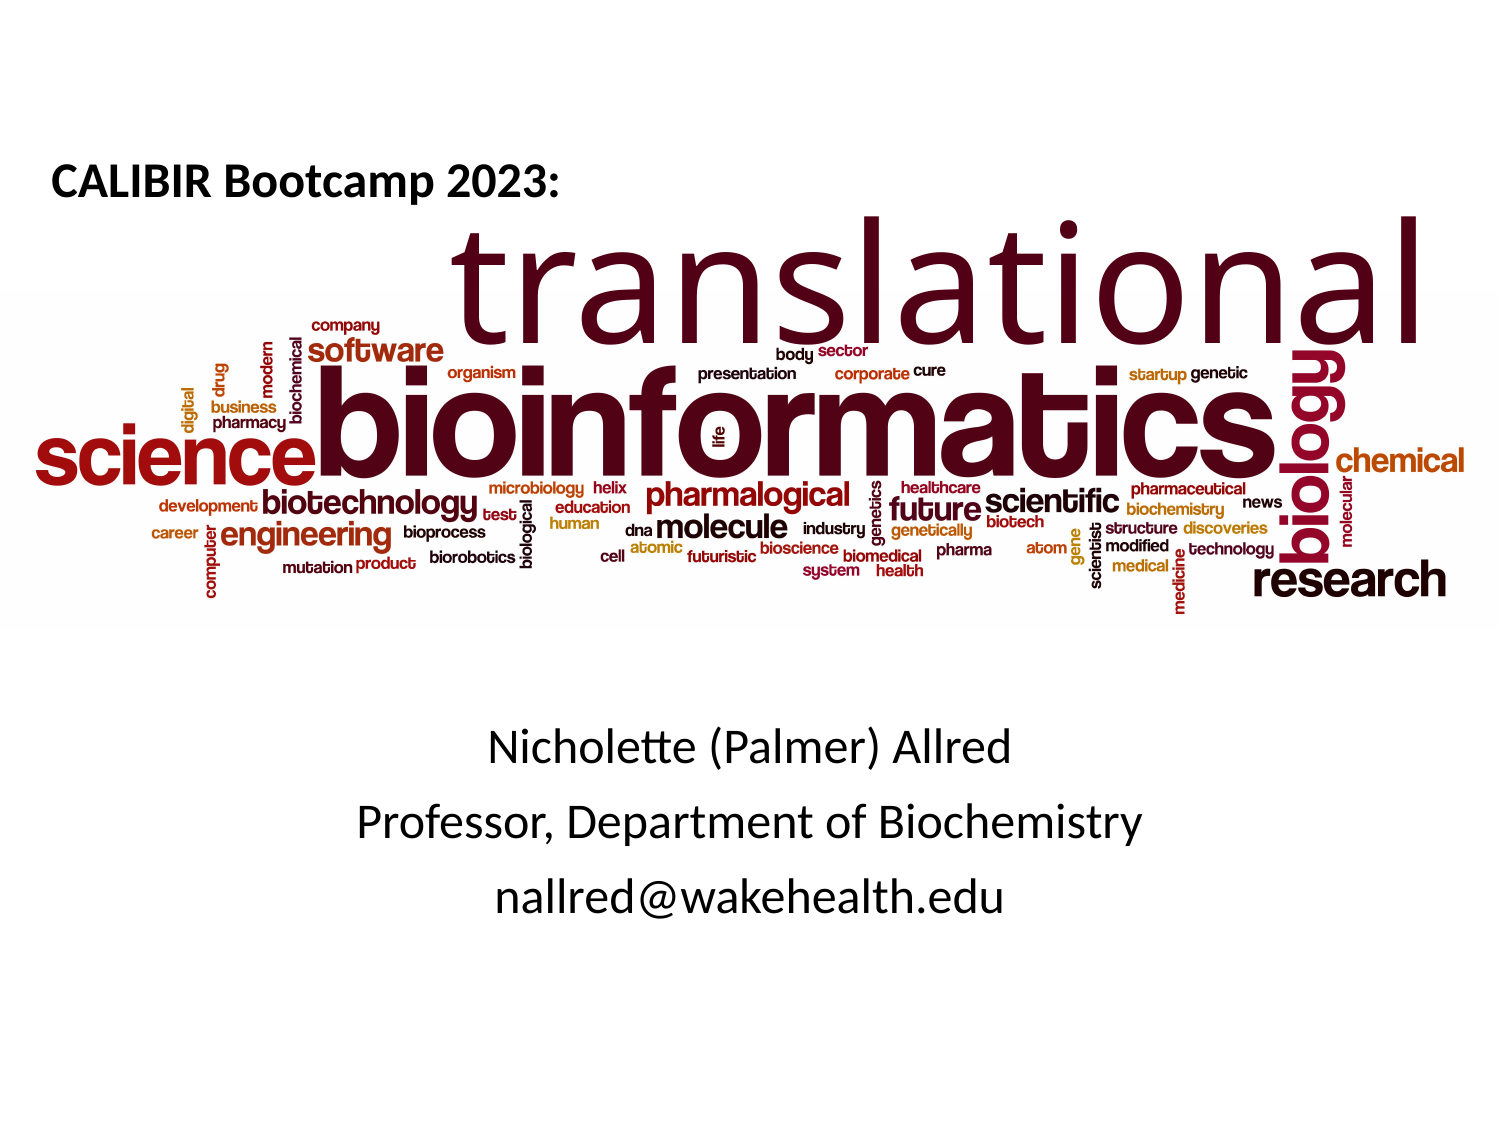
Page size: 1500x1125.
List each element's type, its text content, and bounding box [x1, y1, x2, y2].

picture [0, 290, 1500, 629]
text_box translational [434, 169, 1447, 290]
text_box CALIBIR Bootcamp 2023: [36, 140, 577, 215]
subtitle Nicholette (Palmer) Allred Professor, Department of Biochemistry nallred@wakehealth.edu [187, 713, 1313, 985]
